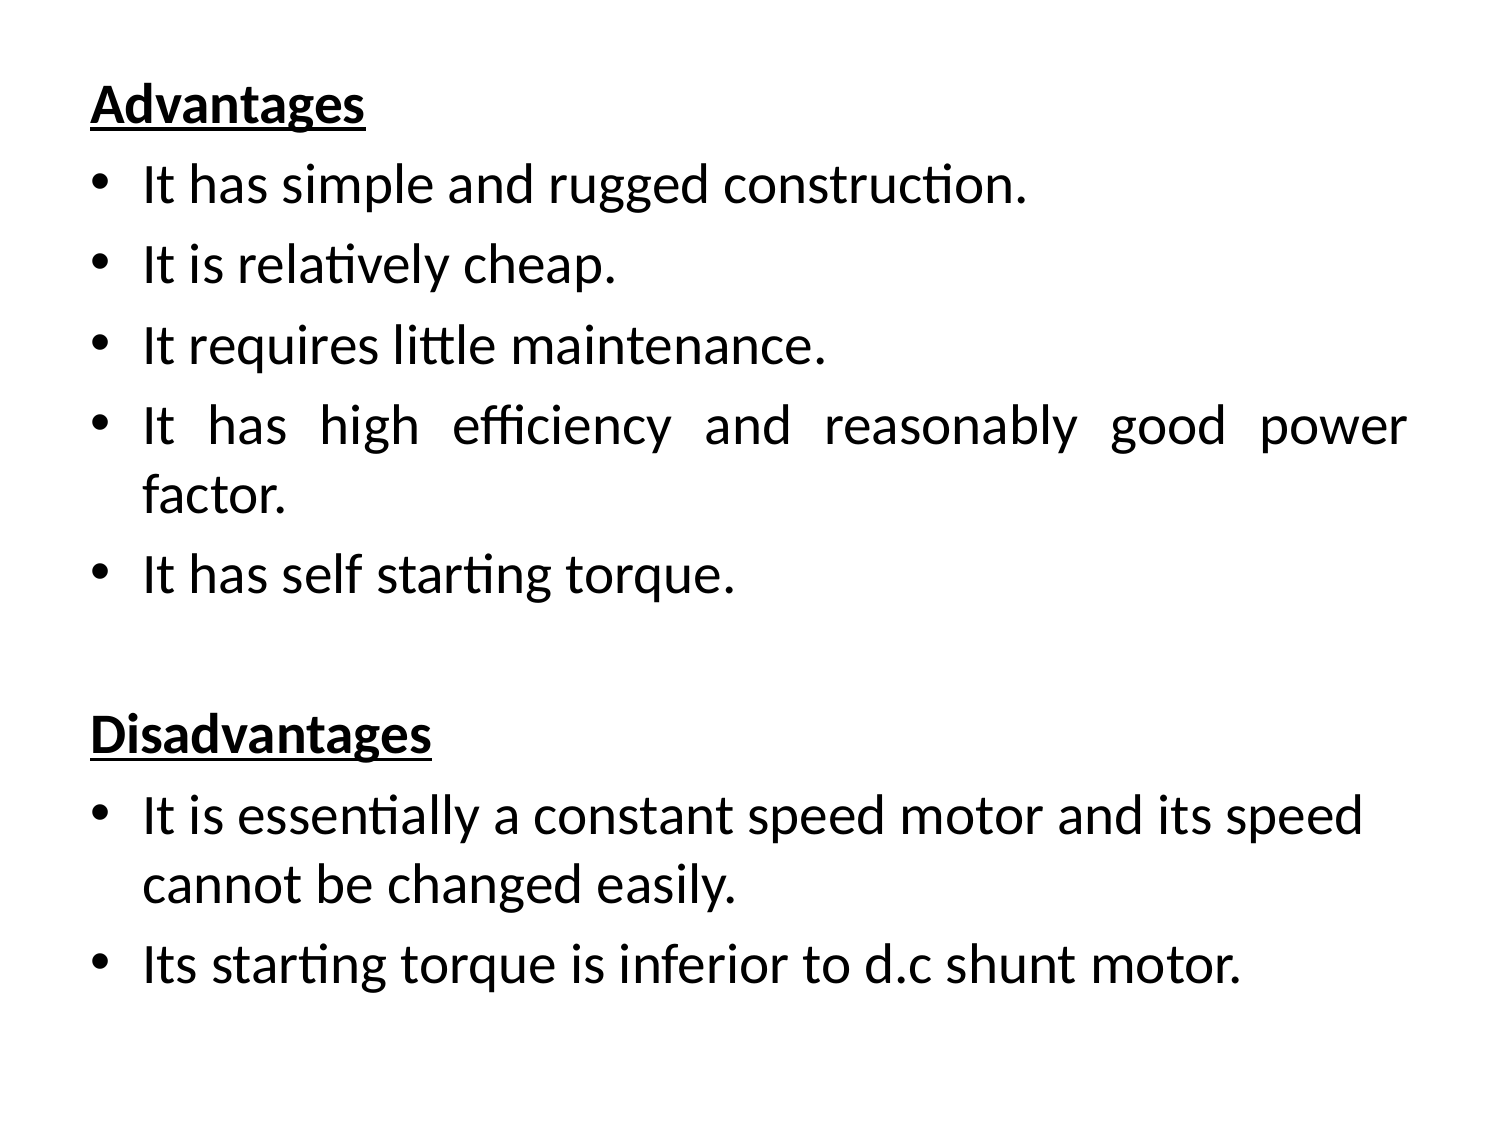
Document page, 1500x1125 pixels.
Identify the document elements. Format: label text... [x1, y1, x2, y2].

list Advantages It has simple and rugged construction. It is relatively cheap. It requires little maintenance. It has high efficiency and reasonably good power factor. It has self starting torque. Disadvantages It is essentially a constant speed motor and its speed cannot be changed easily. Its starting torque is inferior to d.c shunt motor. [75, 58, 1425, 1005]
